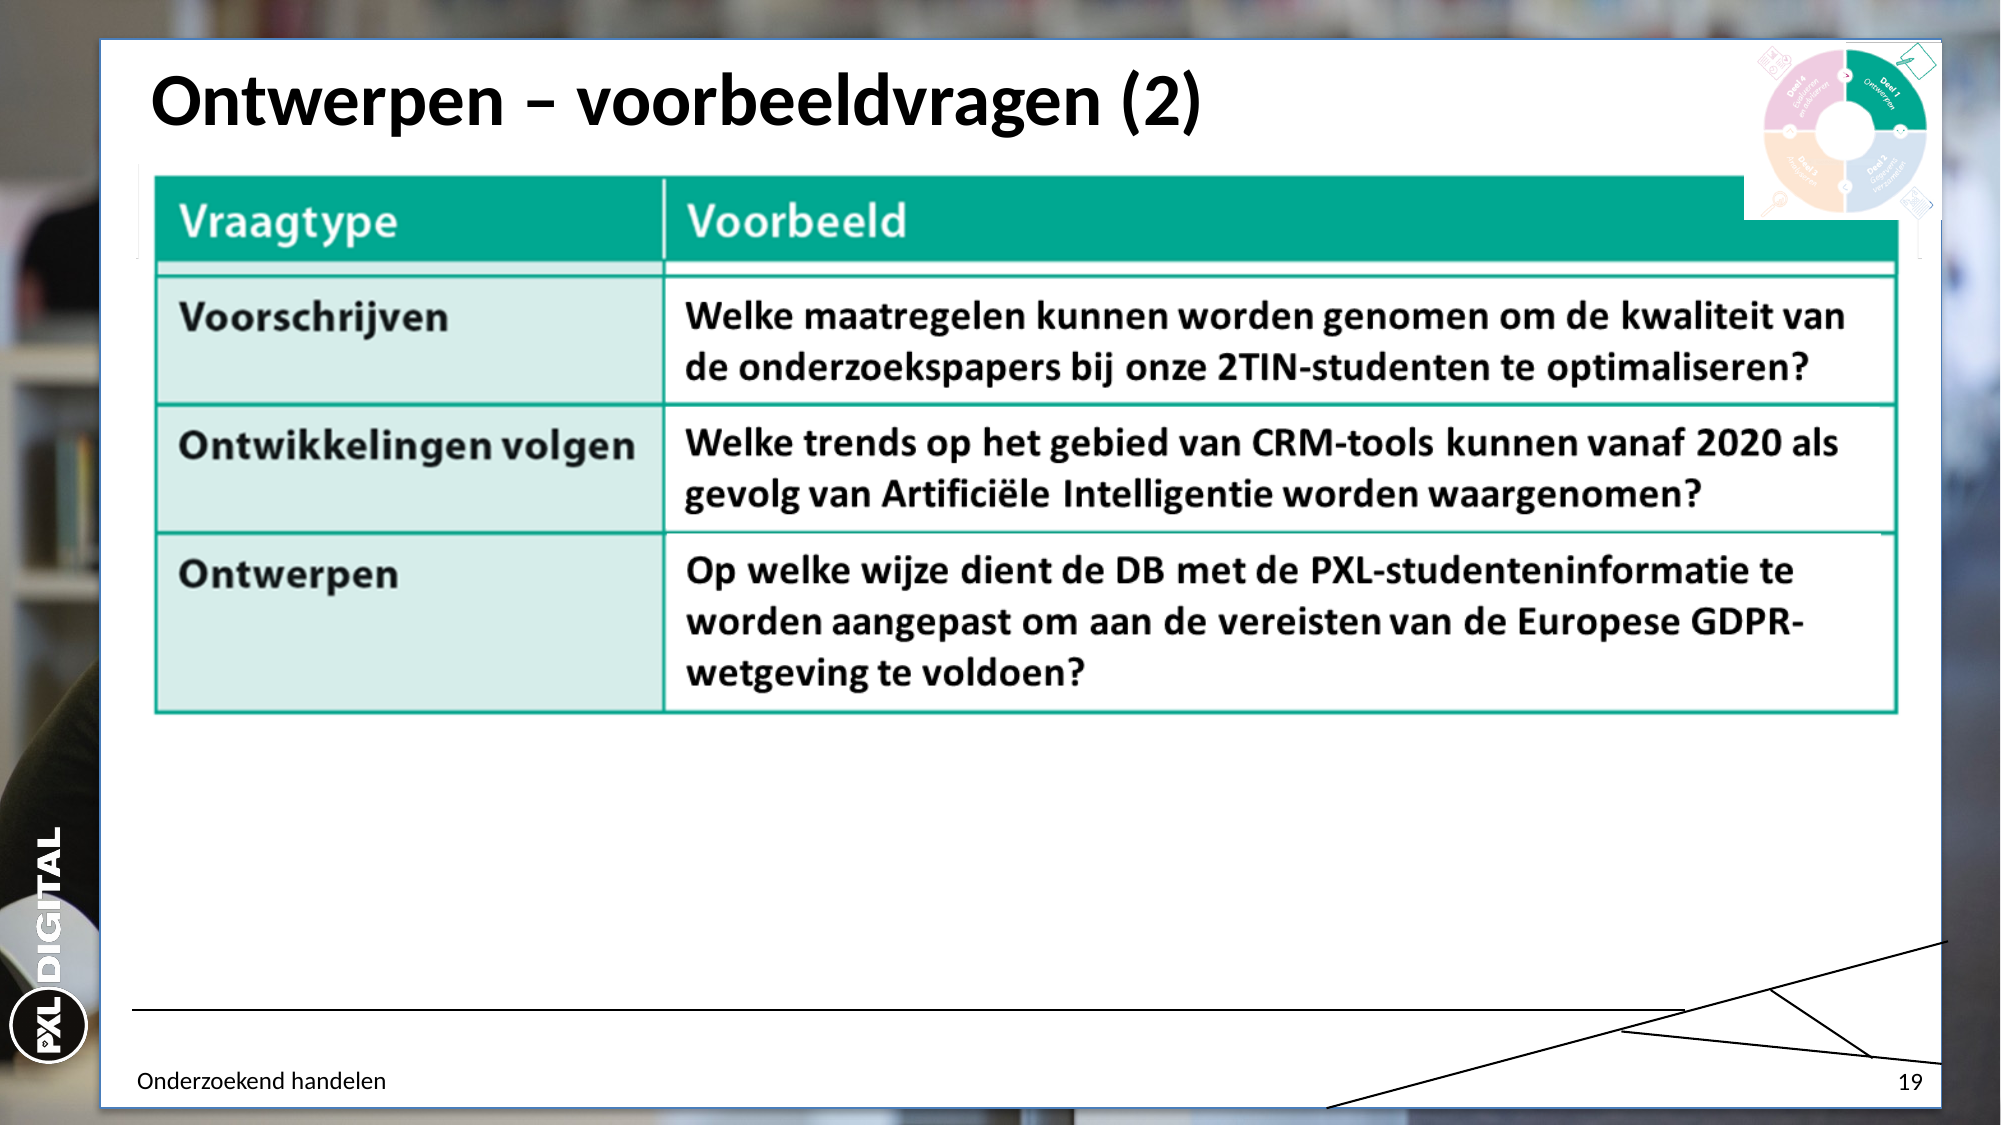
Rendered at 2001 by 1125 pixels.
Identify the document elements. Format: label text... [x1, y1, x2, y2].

picture [0, 0, 2001, 1125]
title Ontwerpen – voorbeeldvragen (2) [136, 45, 1739, 147]
